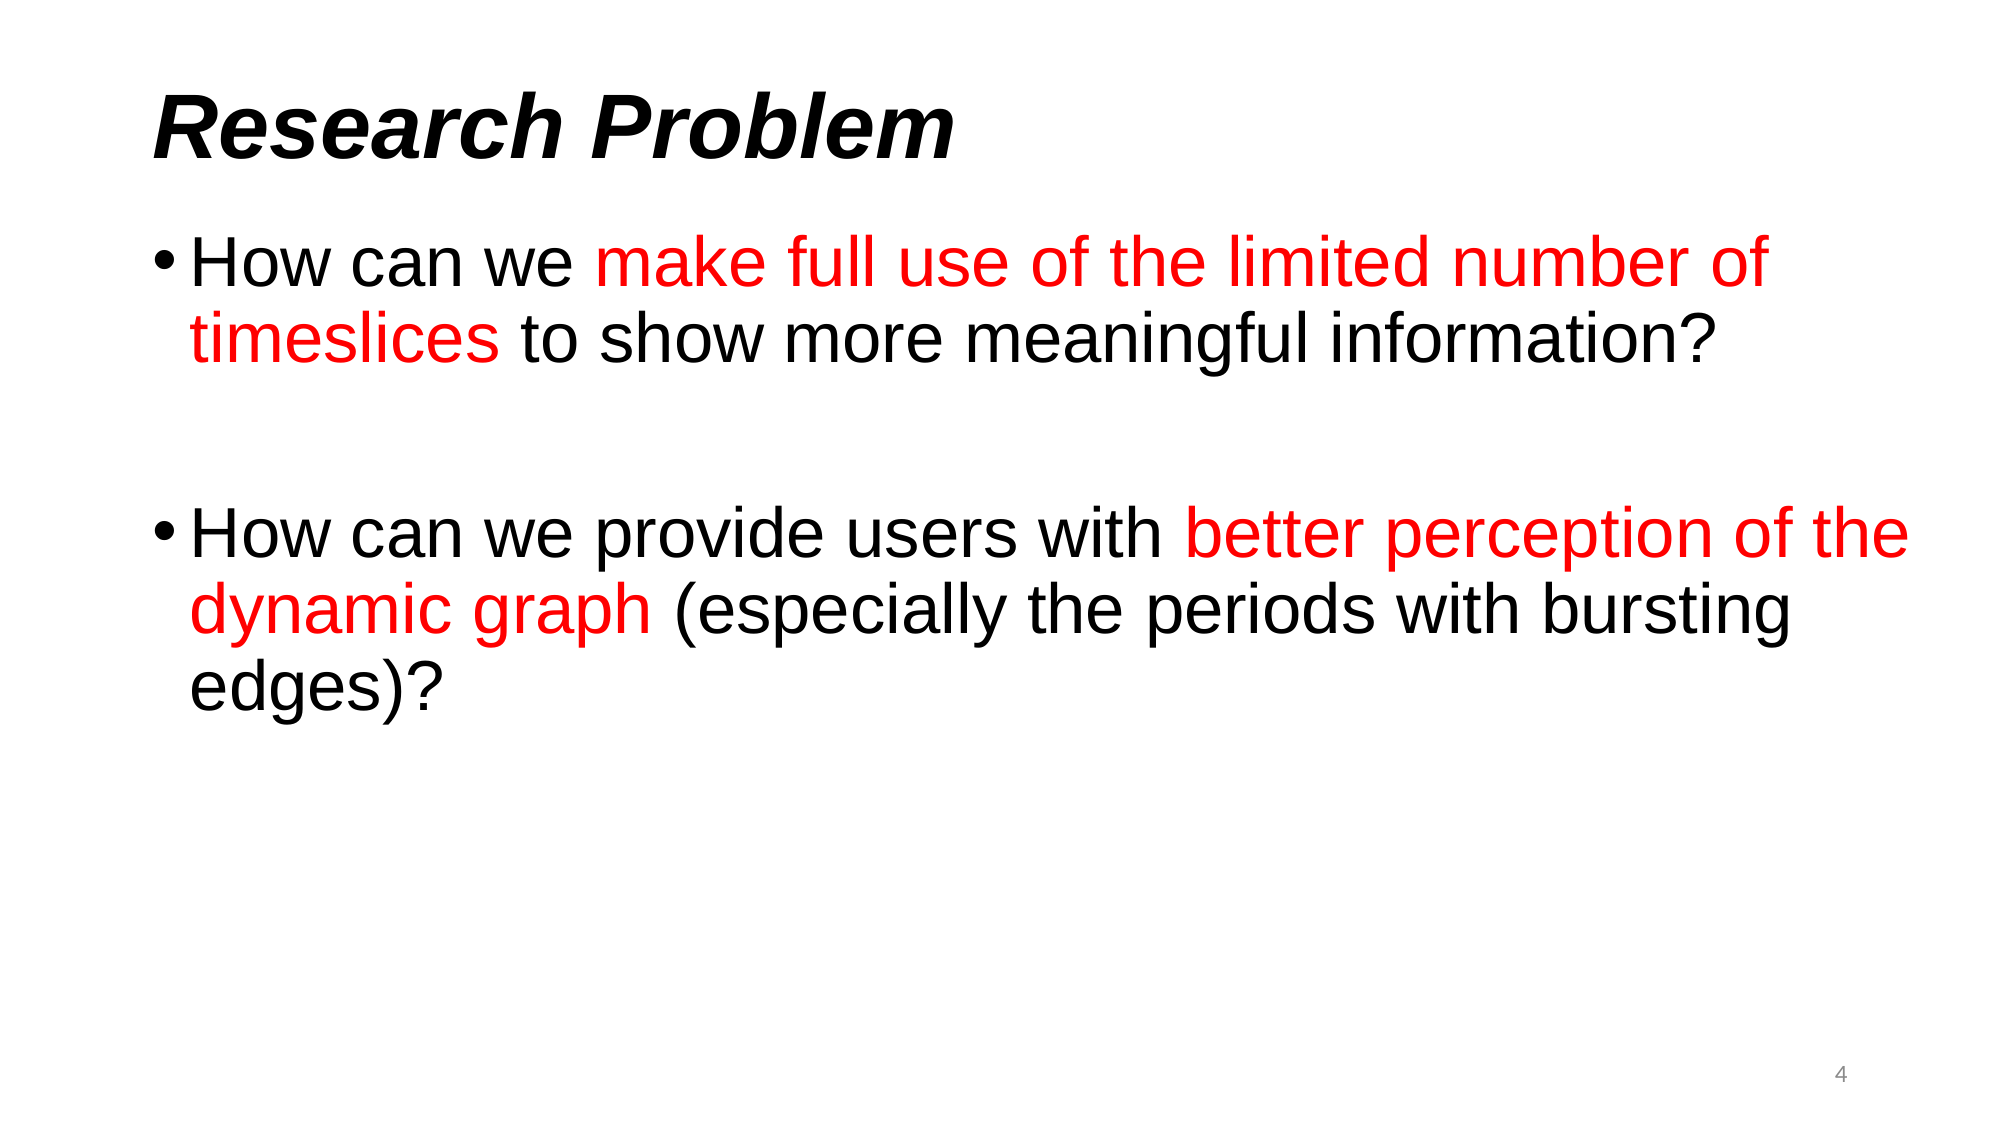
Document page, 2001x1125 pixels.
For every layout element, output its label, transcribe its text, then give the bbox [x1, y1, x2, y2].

slide_number 4 [1412, 1042, 1863, 1103]
title Research Problem [137, 20, 1863, 217]
list How can we make full use of the limited number of timeslices to show more meaningful information? How can we provide users with better perception of the dynamic graph (especially the periods with bursting edges)? [137, 217, 1953, 1028]
